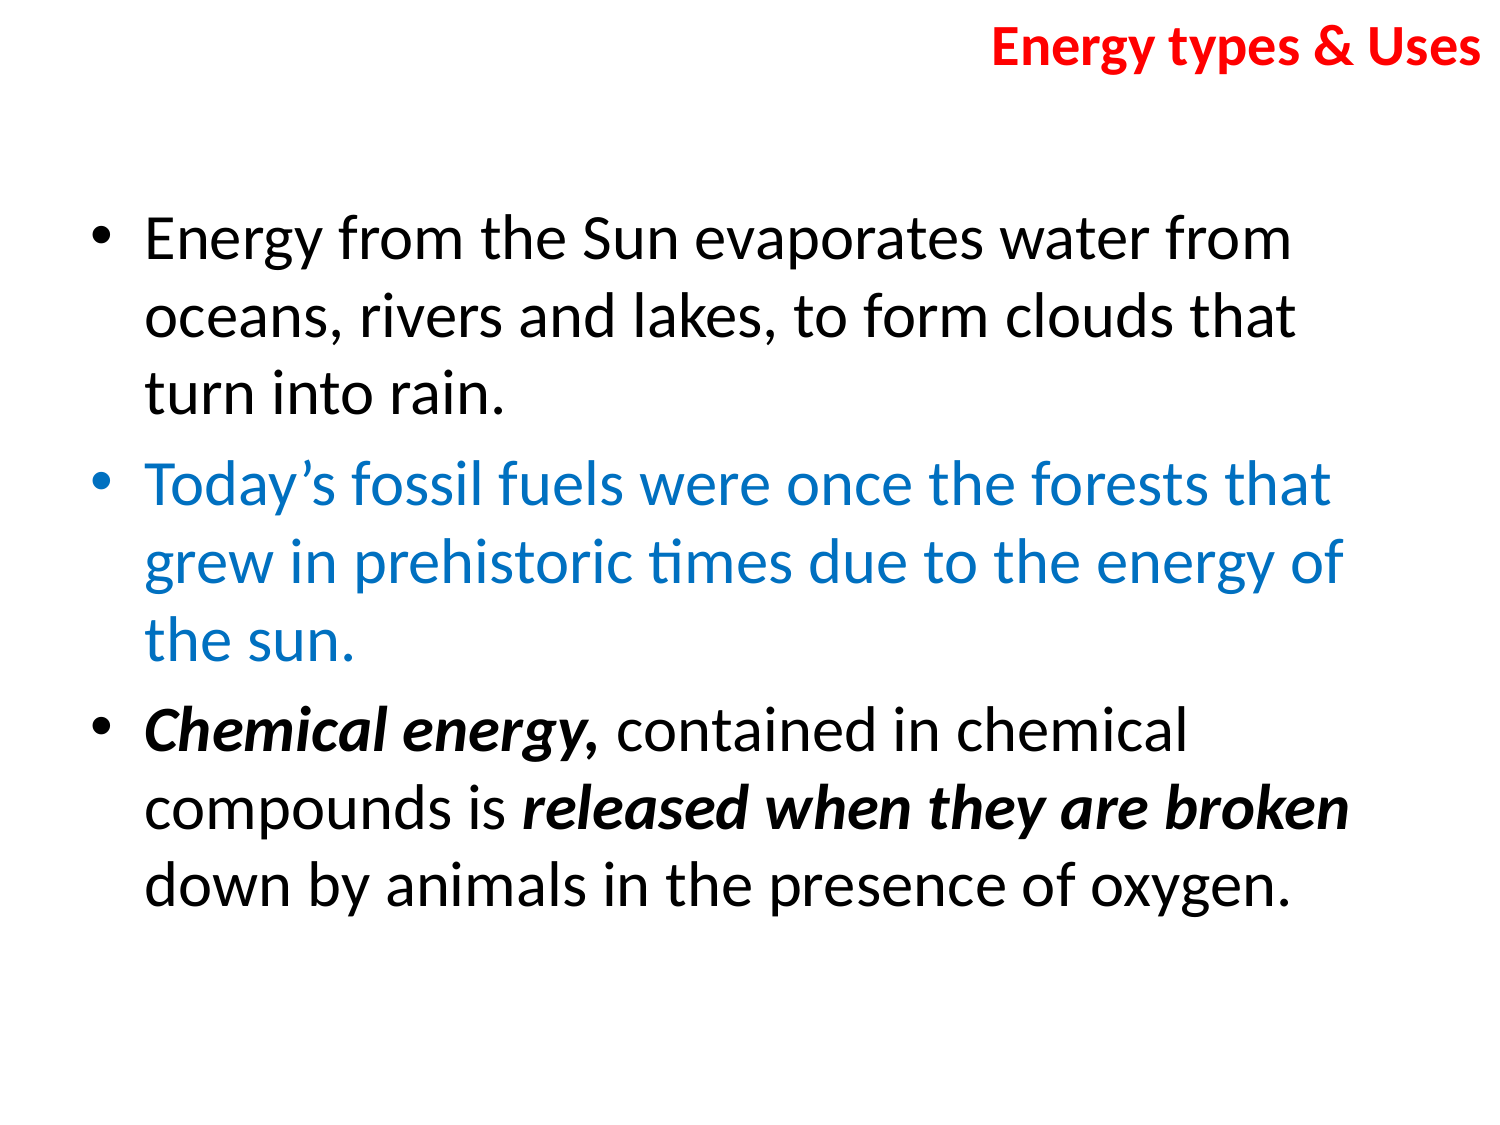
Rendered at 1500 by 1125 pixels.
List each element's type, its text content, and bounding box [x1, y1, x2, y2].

text_box Energy types & Uses [977, 0, 1497, 85]
list Energy from the Sun evaporates water from oceans, rivers and lakes, to form clouds that turn into rain. Today’s fossil fuels were once the forests that grew in prehistoric times due to the energy of the sun. Chemical energy, contained in chemical compounds is released when they are broken down by animals in the presence of oxygen. [75, 187, 1425, 930]
